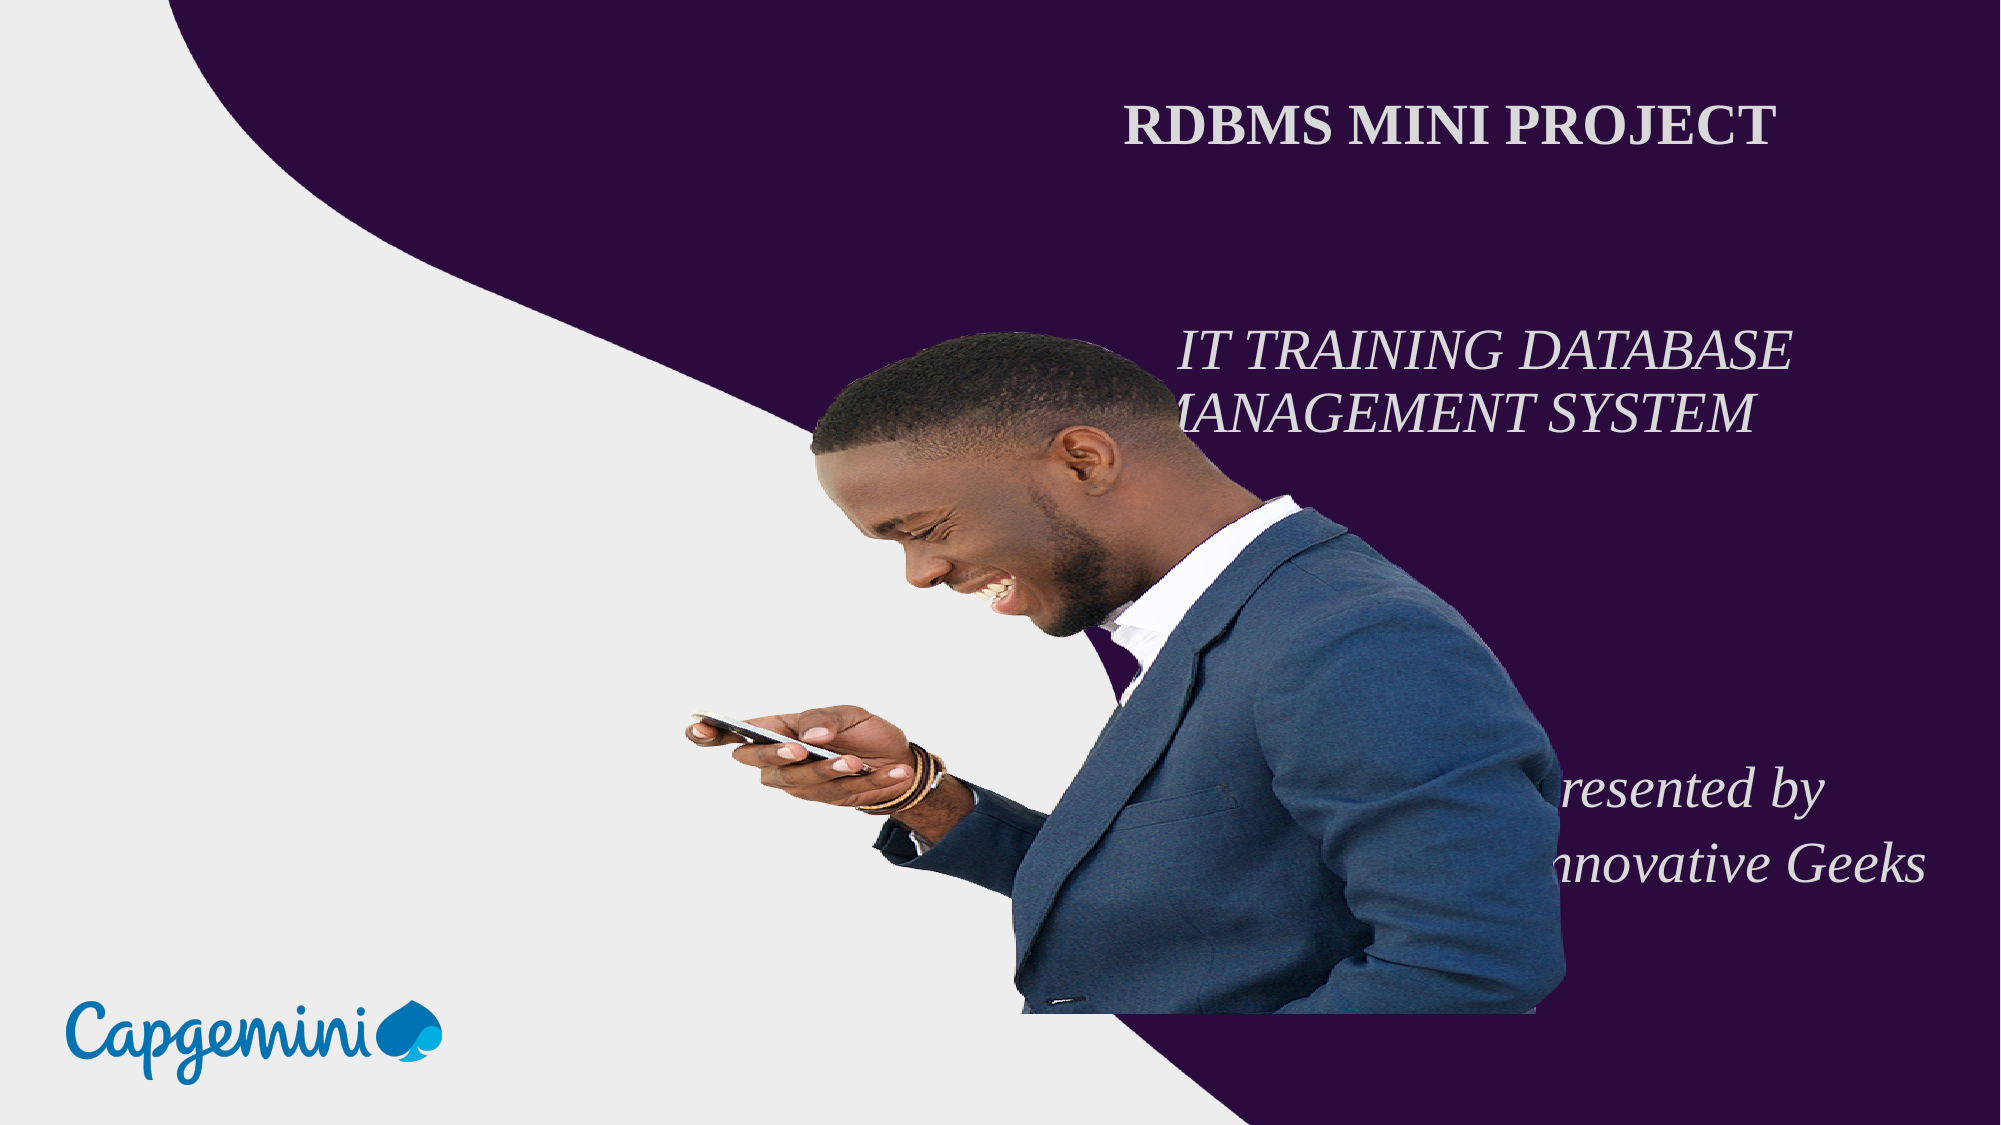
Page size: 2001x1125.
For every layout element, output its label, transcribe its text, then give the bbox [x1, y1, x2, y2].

picture [216, 1027, 224, 1042]
picture [184, 1061, 195, 1079]
list RDBMS MINI PROJECT IT TRAINING DATABASE MANAGEMENT SYSTEM Presented by Innovative Geeks [924, 162, 1975, 1044]
picture [0, 0, 2001, 1125]
